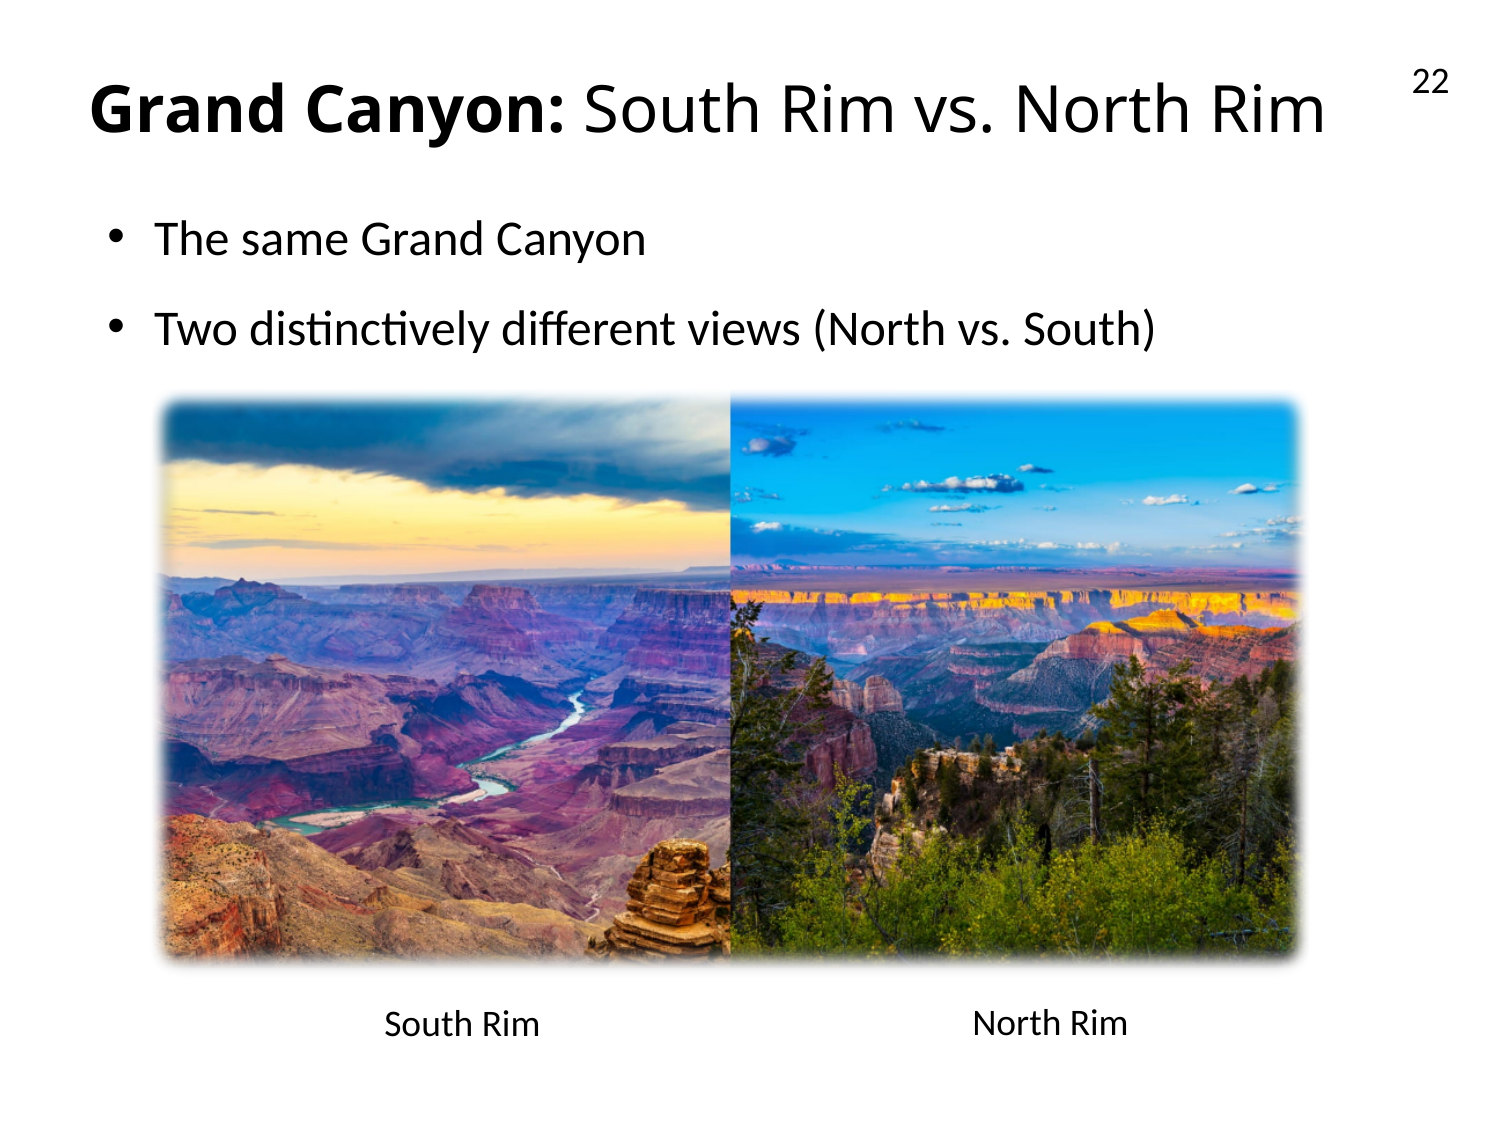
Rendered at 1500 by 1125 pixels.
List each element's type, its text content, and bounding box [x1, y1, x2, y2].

slide_number 22 [1396, 48, 1500, 175]
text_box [152, 389, 1309, 1053]
title Grand Canyon: South Rim vs. North Rim [73, 38, 1438, 185]
text_box The same Grand Canyon Two distinctively different views (North vs. South) [92, 168, 1456, 363]
